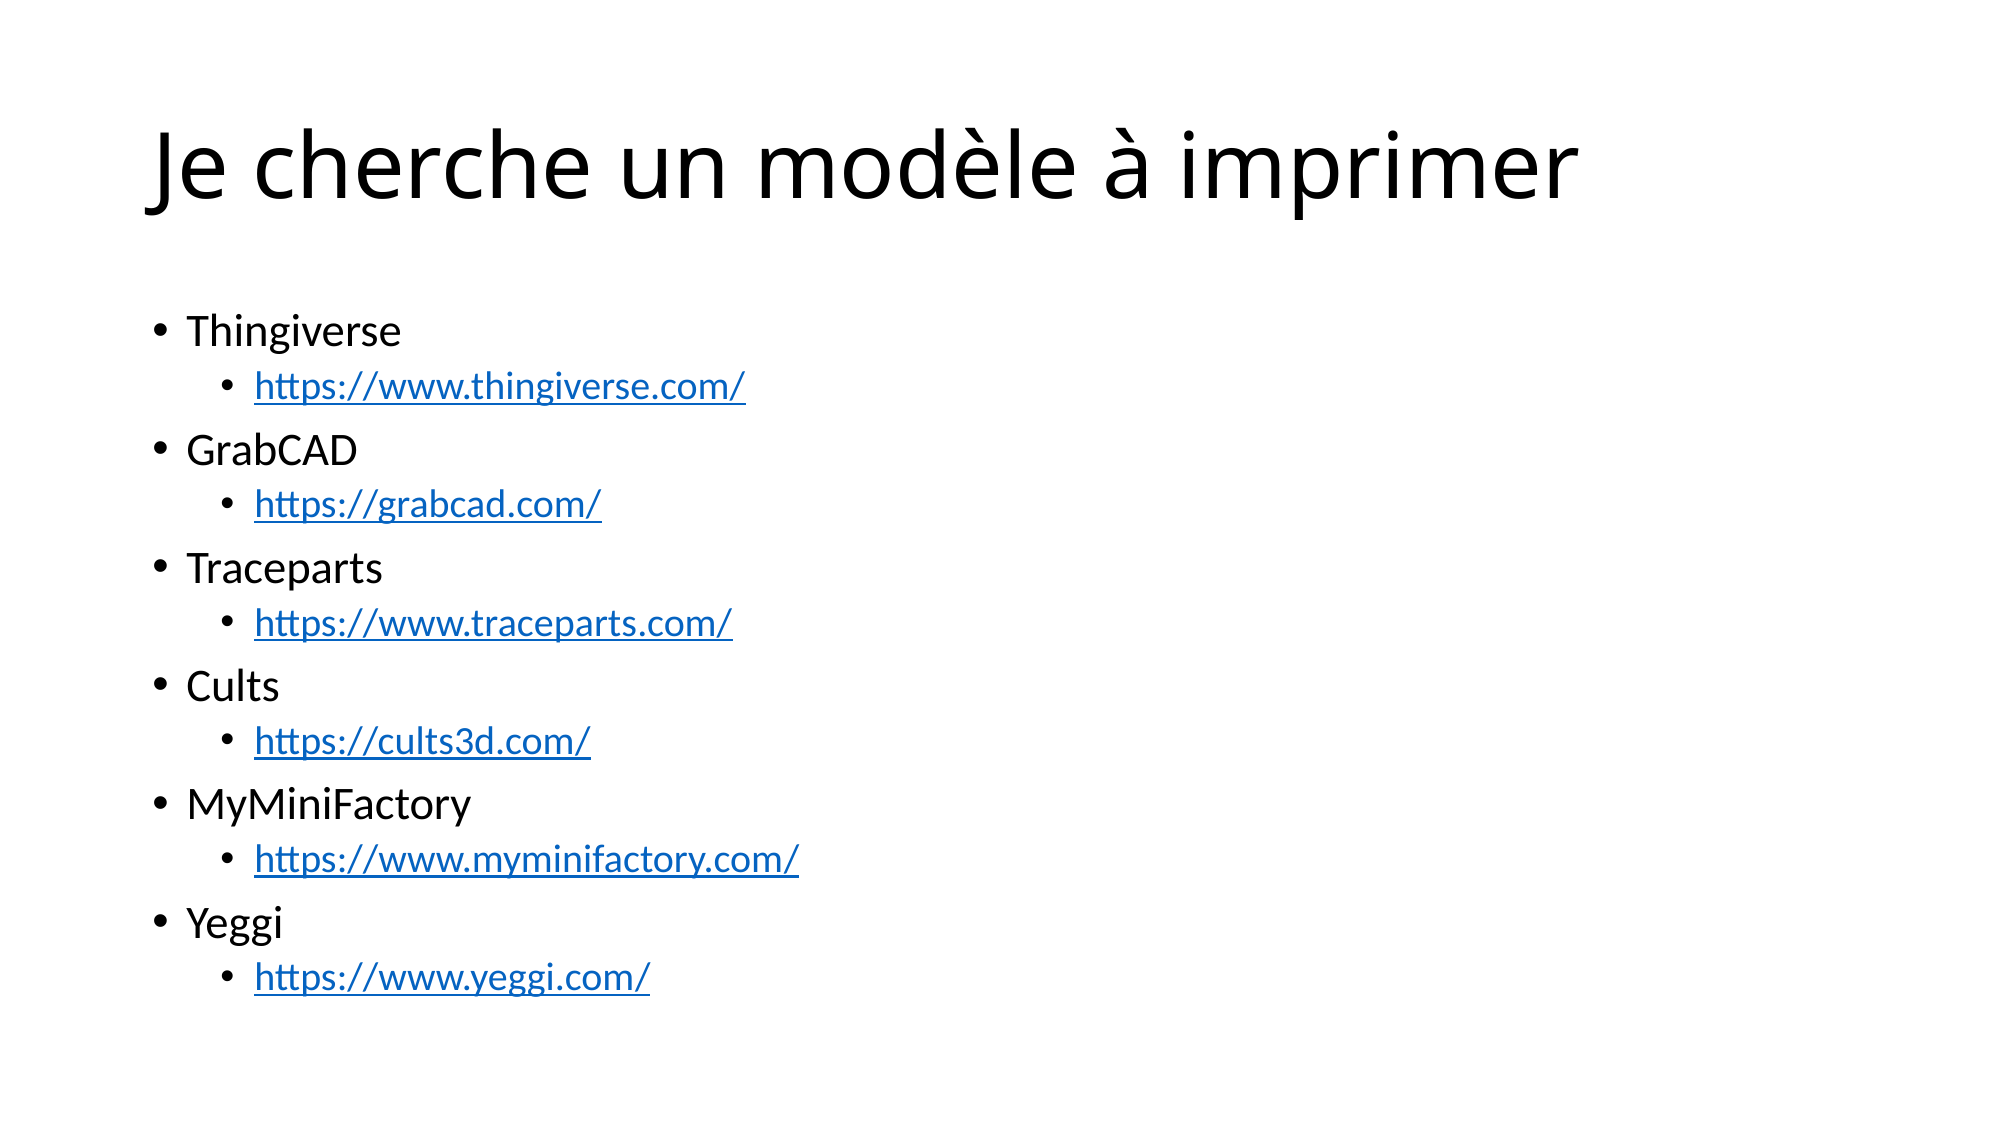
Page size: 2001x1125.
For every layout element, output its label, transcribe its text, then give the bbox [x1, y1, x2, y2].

text_box Thingiverse https://www.thingiverse.com/ GrabCAD https://grabcad.com/ Traceparts https://www.traceparts.com/ Cults https://cults3d.com/ MyMiniFactory https://www.myminifactory.com/ Yeggi https://www.yeggi.com/ [137, 299, 1863, 1014]
text_box Je cherche un modèle à imprimer [137, 59, 1863, 278]
